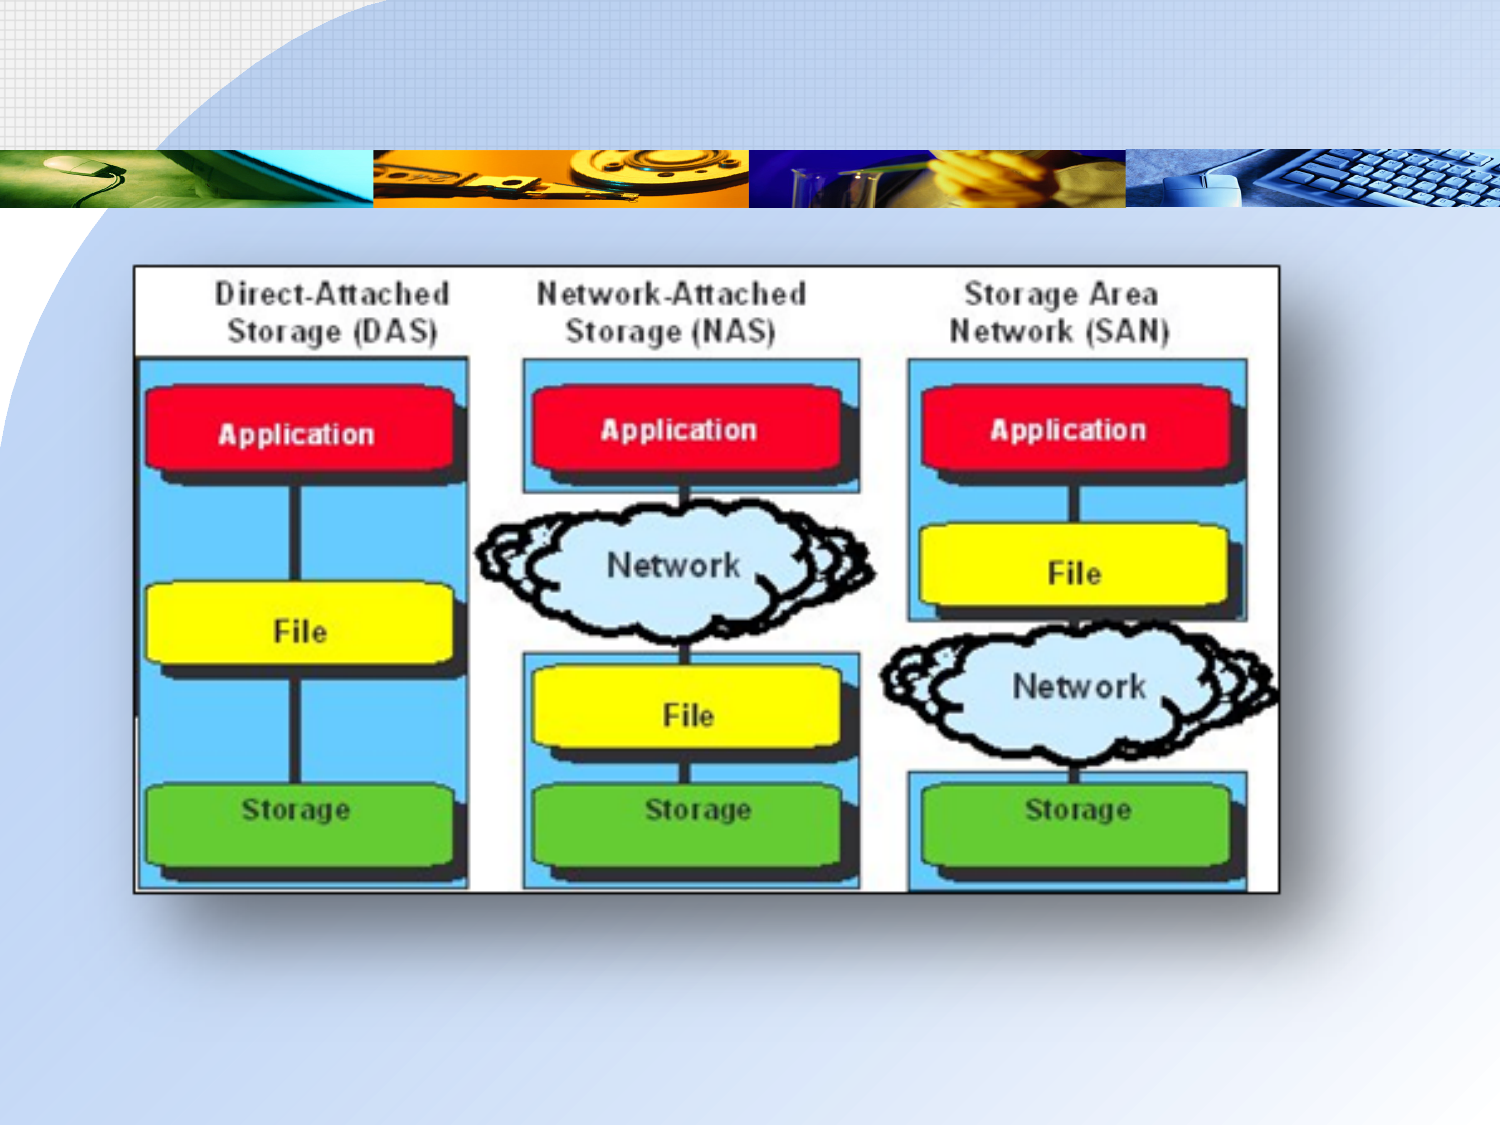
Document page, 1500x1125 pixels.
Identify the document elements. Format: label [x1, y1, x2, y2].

picture [240, 149, 1500, 207]
list [52, 185, 1445, 1059]
picture [0, 0, 384, 208]
